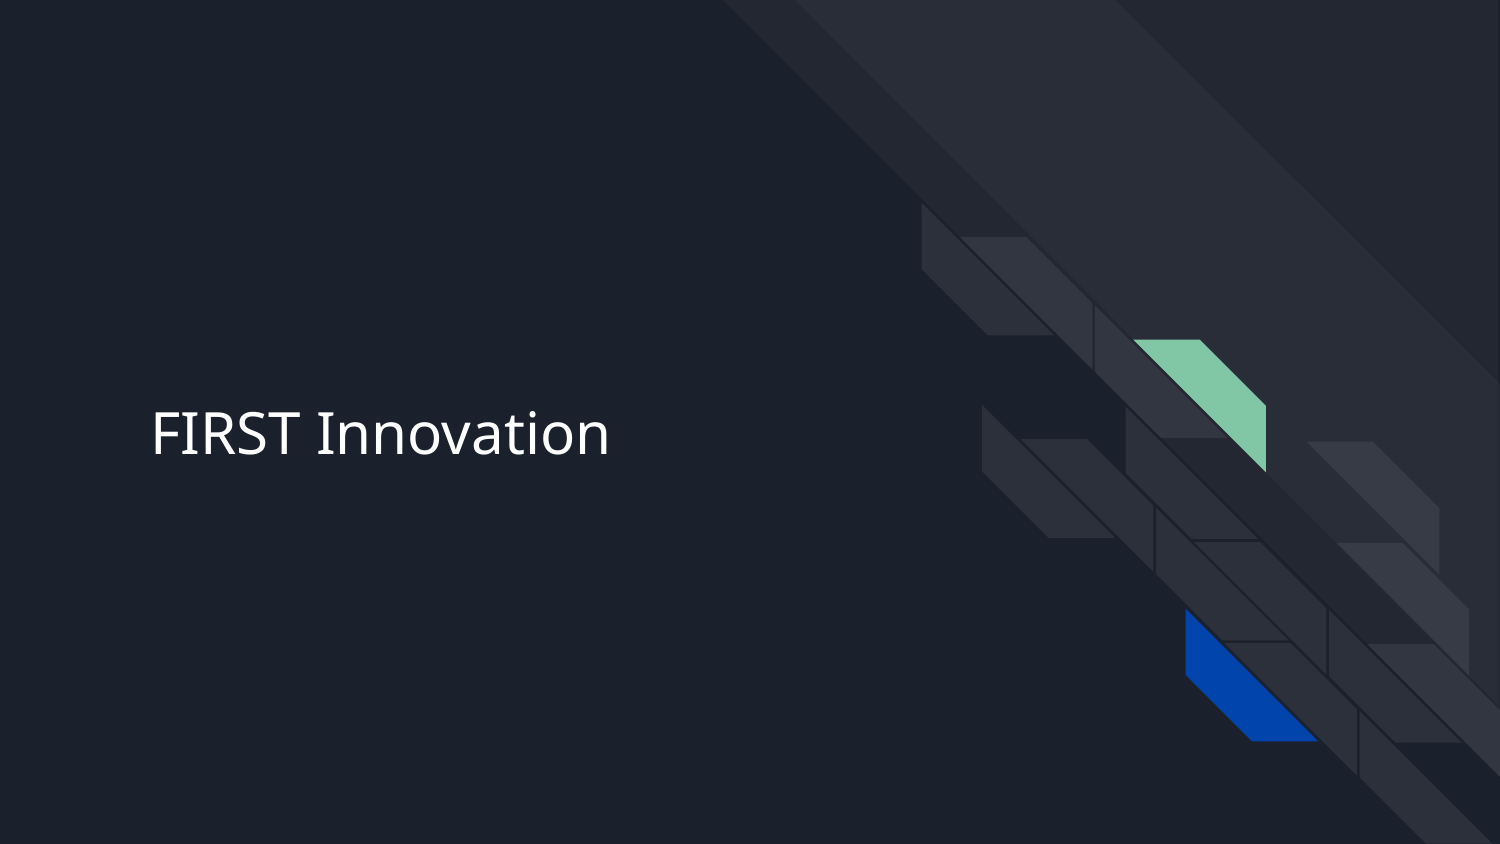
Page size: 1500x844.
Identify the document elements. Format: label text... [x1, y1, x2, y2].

title FIRST Innovation [135, 336, 888, 526]
